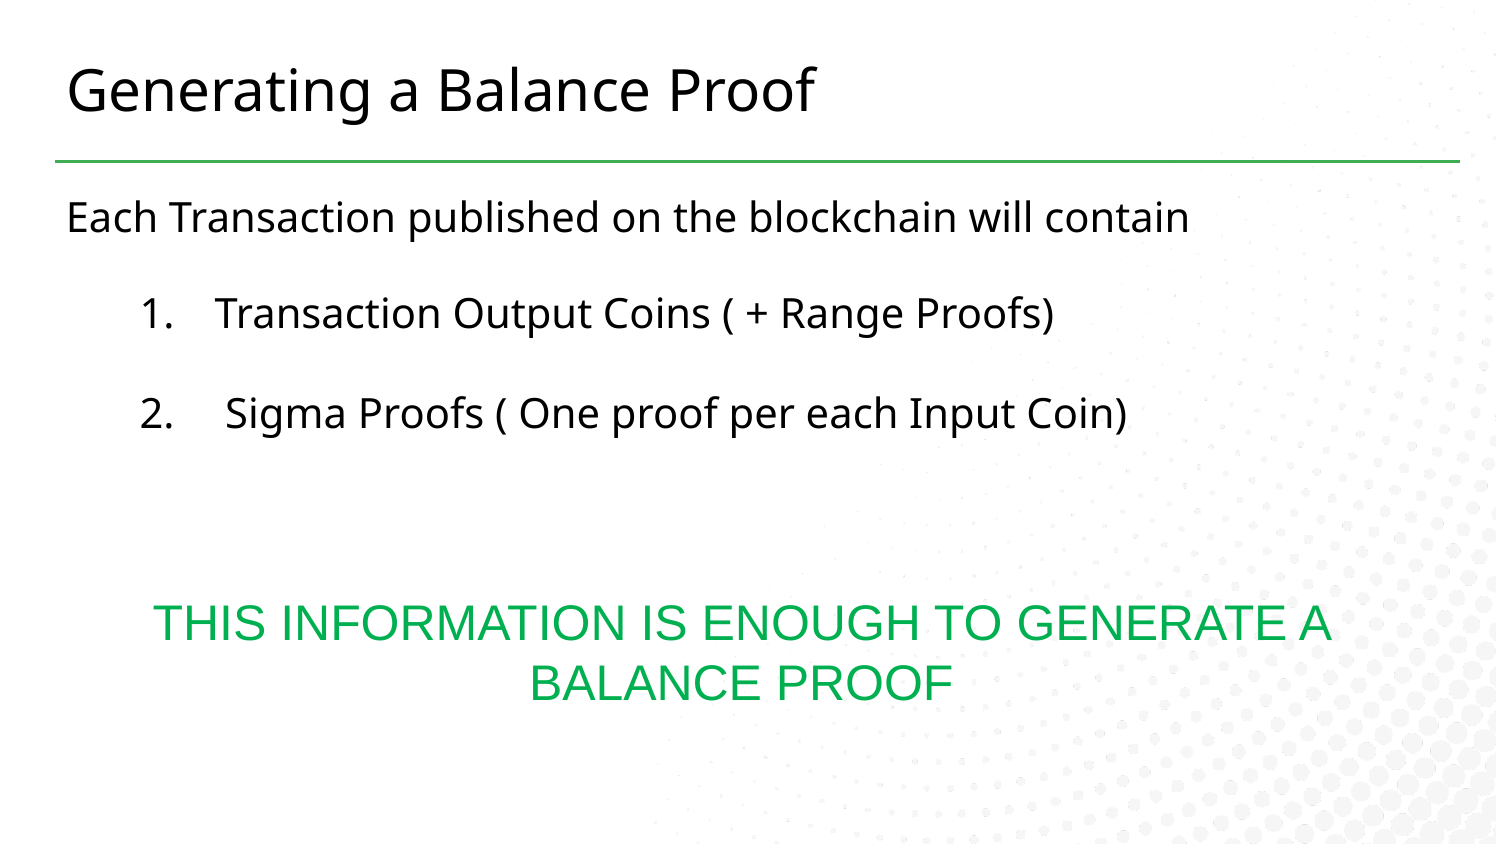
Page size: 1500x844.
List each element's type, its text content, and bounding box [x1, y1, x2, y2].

text_box Each Transaction published on the blockchain will contain [51, 183, 646, 249]
picture [651, 0, 1496, 844]
title Generating a Balance Proof [51, 38, 646, 133]
text_box THIS INFORMATION IS ENOUGH TO GENERATE A BALANCE PROOF [68, 583, 646, 719]
